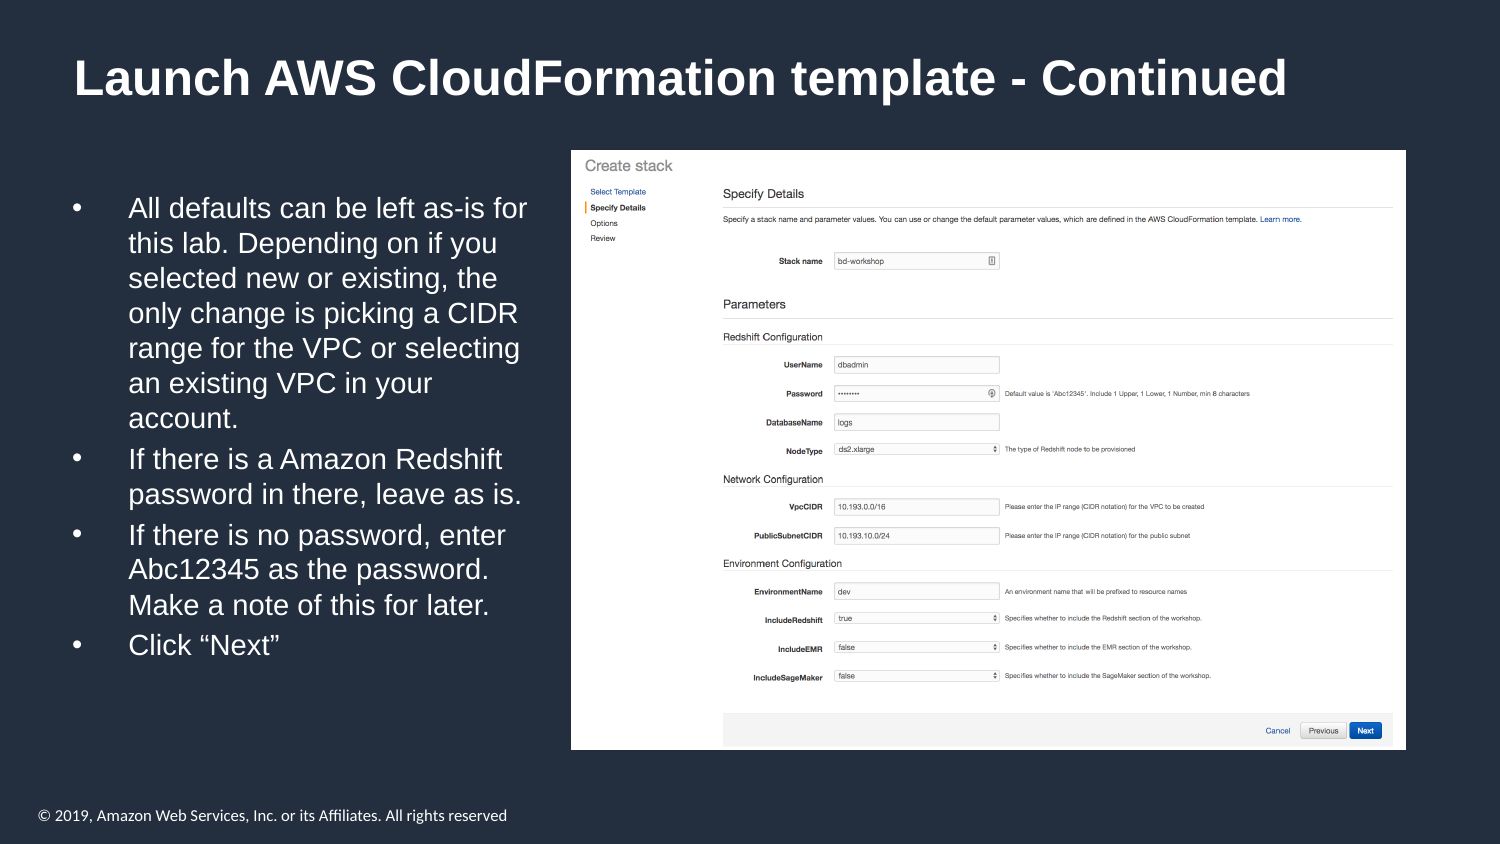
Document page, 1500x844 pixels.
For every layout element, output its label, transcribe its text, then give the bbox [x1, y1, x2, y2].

title Launch AWS CloudFormation template - Continued [43, 18, 1457, 132]
list All defaults can be left as-is for this lab. Depending on if you selected new or existing, the only change is picking a CIDR range for the VPC or selecting an existing VPC in your account. If there is a Amazon Redshift password in there, leave as is. If there is no password, enter Abc12345 as the password. Make a note of this for later. Click “Next” [42, 165, 566, 695]
picture [571, 150, 1406, 750]
